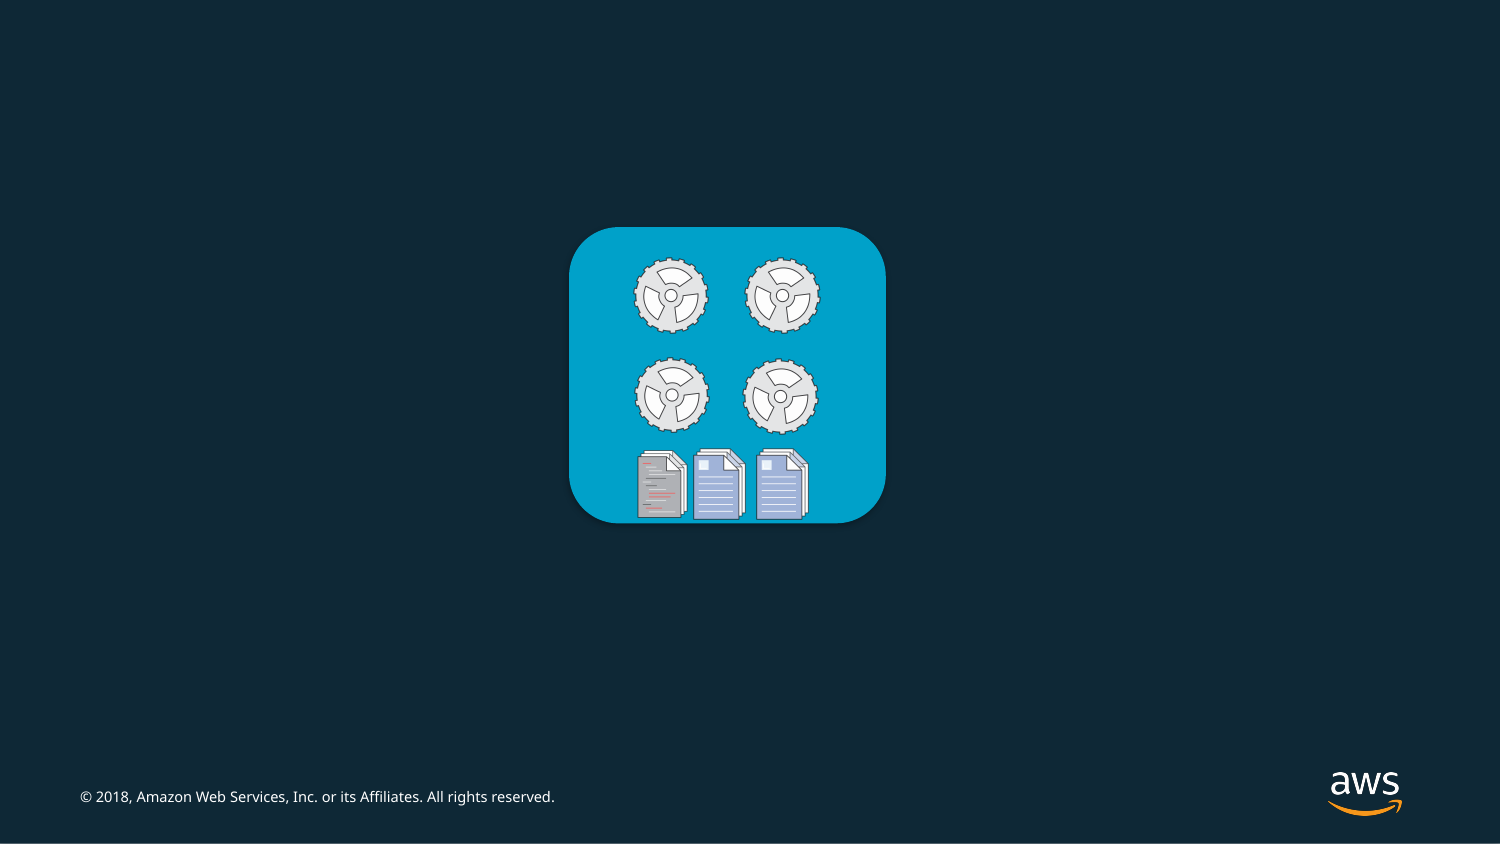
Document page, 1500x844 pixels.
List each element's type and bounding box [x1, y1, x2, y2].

text_box [568, 226, 887, 525]
picture [746, 258, 820, 333]
picture [694, 449, 745, 519]
picture [757, 449, 808, 519]
picture [1328, 772, 1402, 816]
picture [639, 451, 687, 517]
picture [636, 358, 709, 432]
picture [634, 258, 708, 333]
picture [744, 359, 818, 434]
